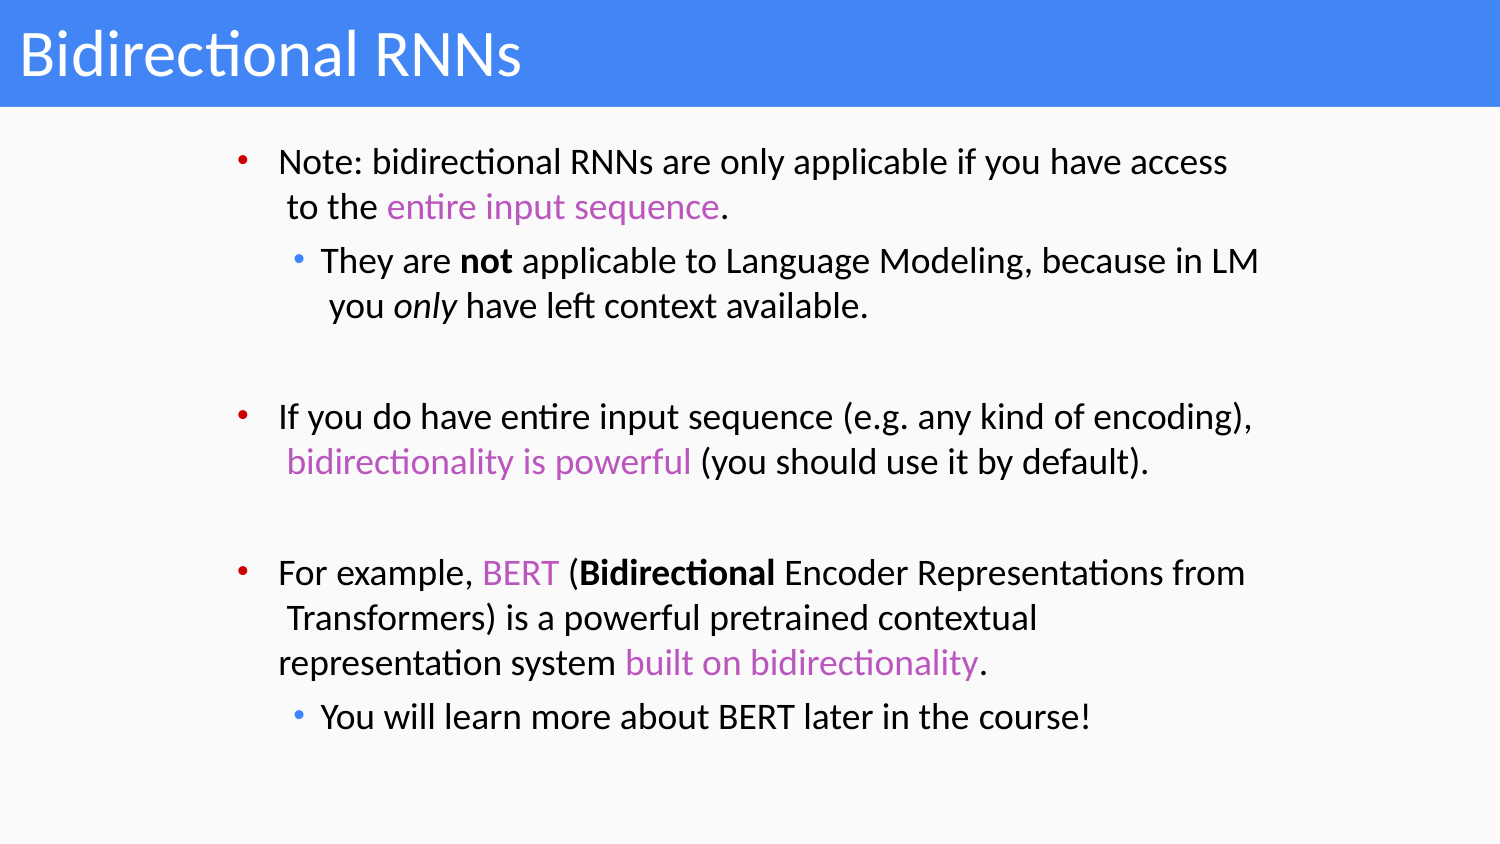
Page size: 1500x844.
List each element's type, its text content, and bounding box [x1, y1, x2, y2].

title Bidirectional RNNs [19, 9, 1481, 91]
text_box Note: bidirectional RNNs are only applicable if you have access to the entire input sequence. They are not applicable to Language Modeling, because in LM you only have left context available. If you do have entire input sequence (e.g. any kind of encoding), bidirectionality is powerful (you should use it by default). For example, BERT (Bidirectional Encoder Representations from Transformers) is a powerful pretrained contextual representation system built on bidirectionality. You will learn more about BERT later in the course! [234, 136, 1263, 737]
